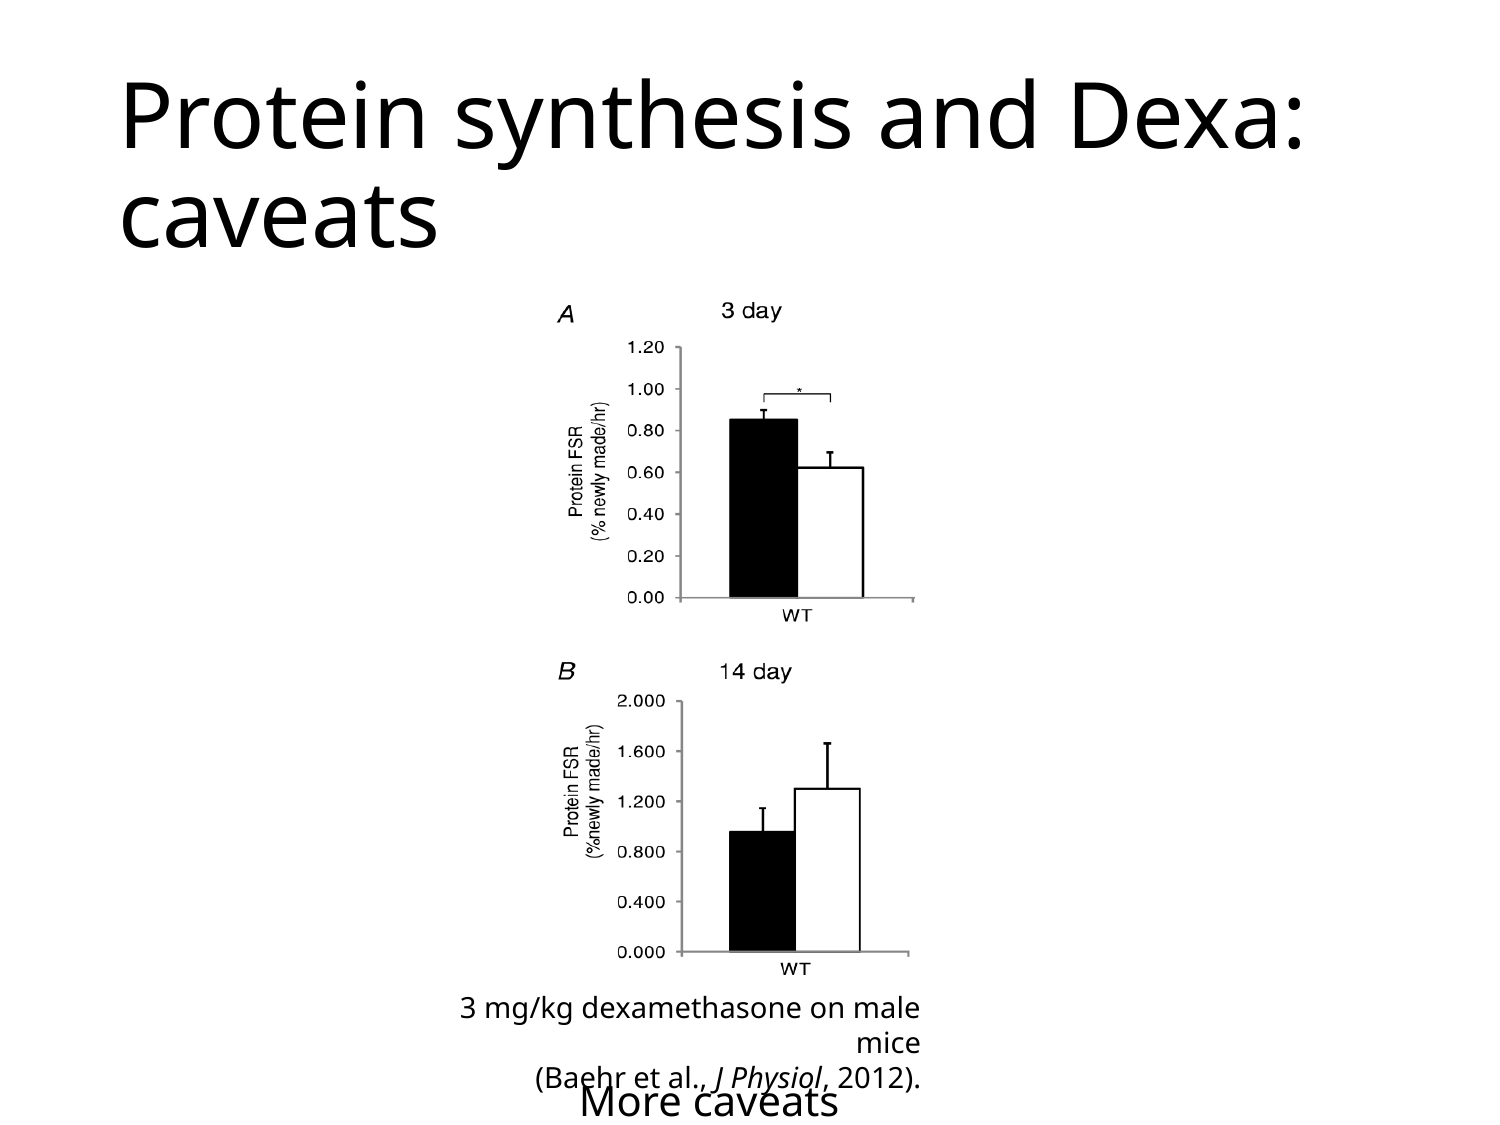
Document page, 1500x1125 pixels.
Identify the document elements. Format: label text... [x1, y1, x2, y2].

title Protein synthesis and Dexa: caveats [103, 59, 1397, 278]
text_box More caveats later. [564, 1068, 936, 1125]
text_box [420, 299, 936, 1068]
